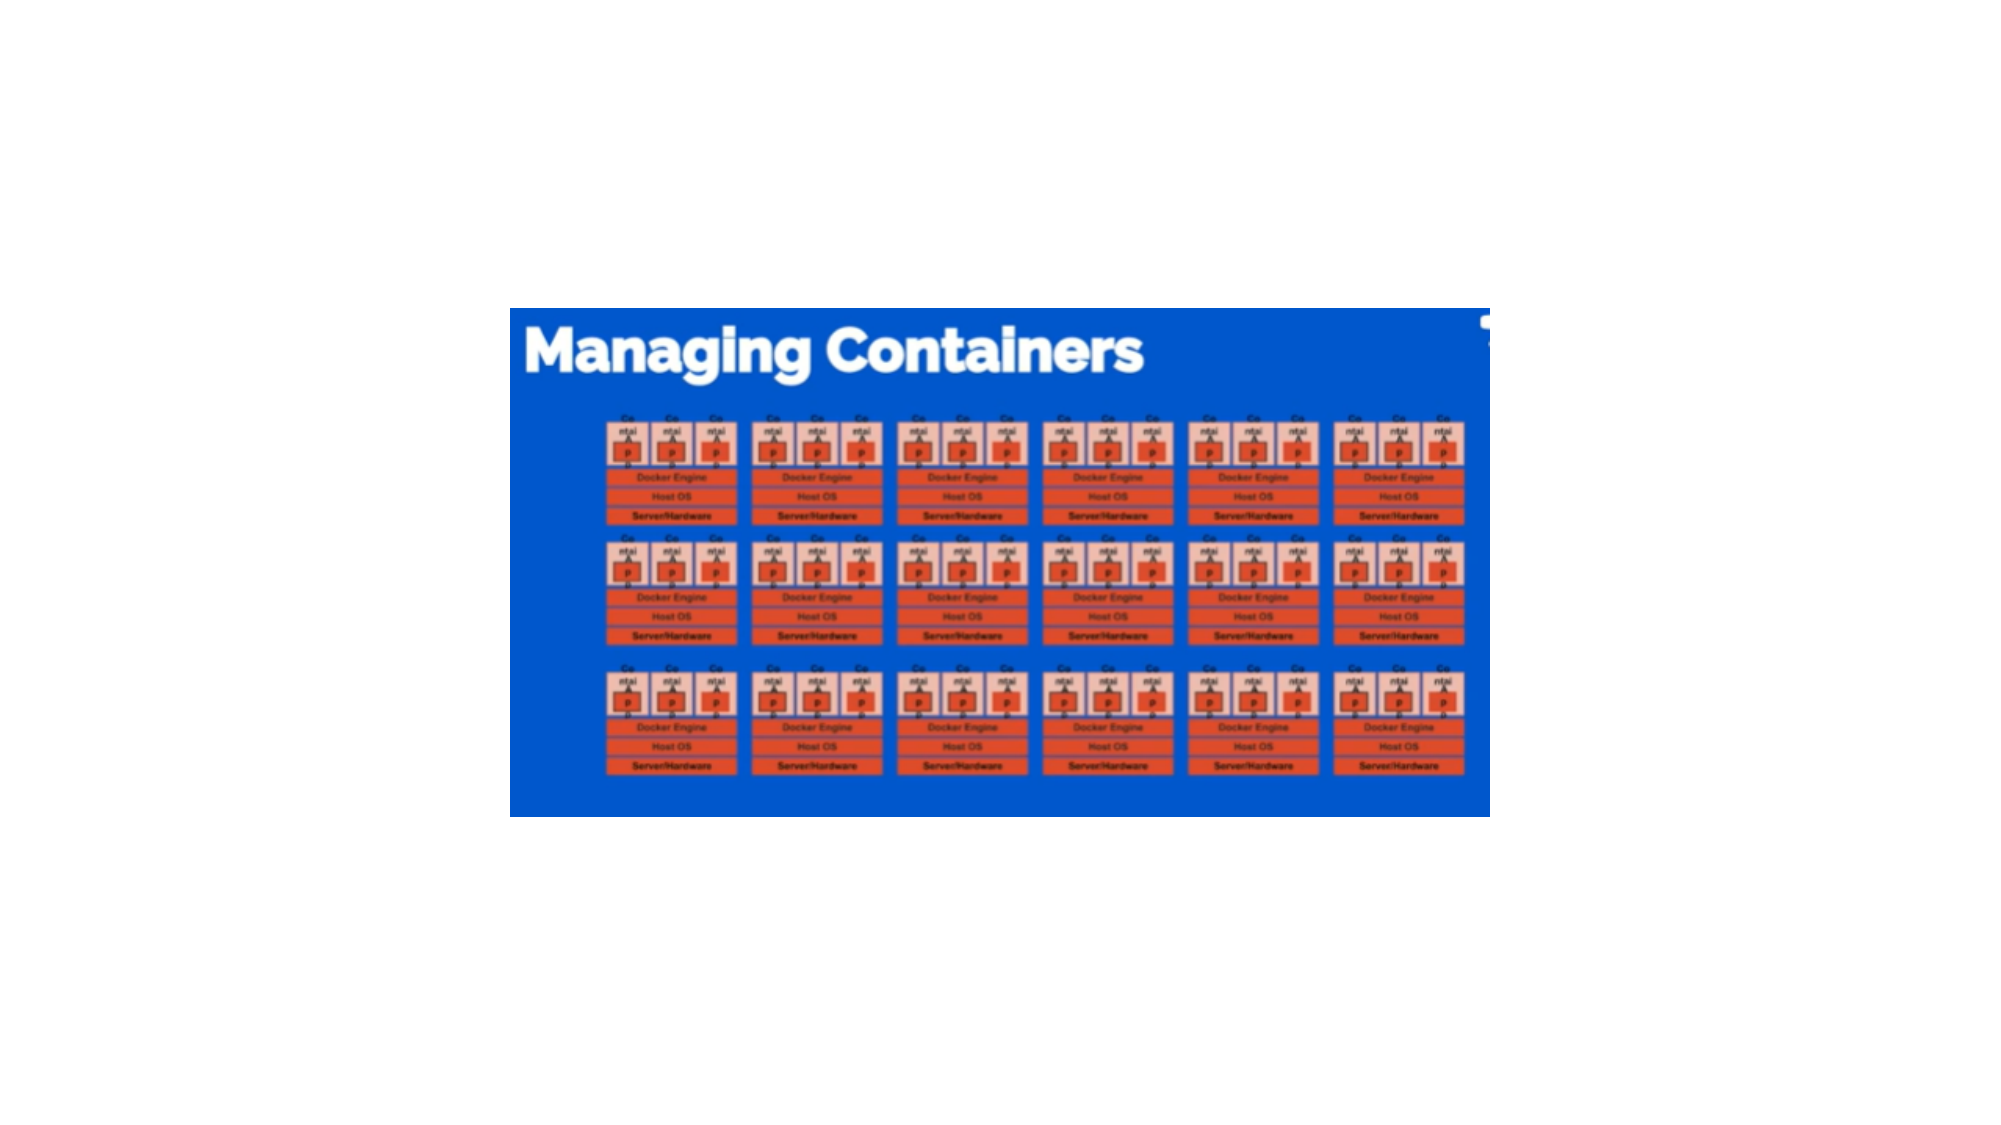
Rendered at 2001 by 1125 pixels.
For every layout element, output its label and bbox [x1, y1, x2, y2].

picture [510, 308, 1490, 817]
